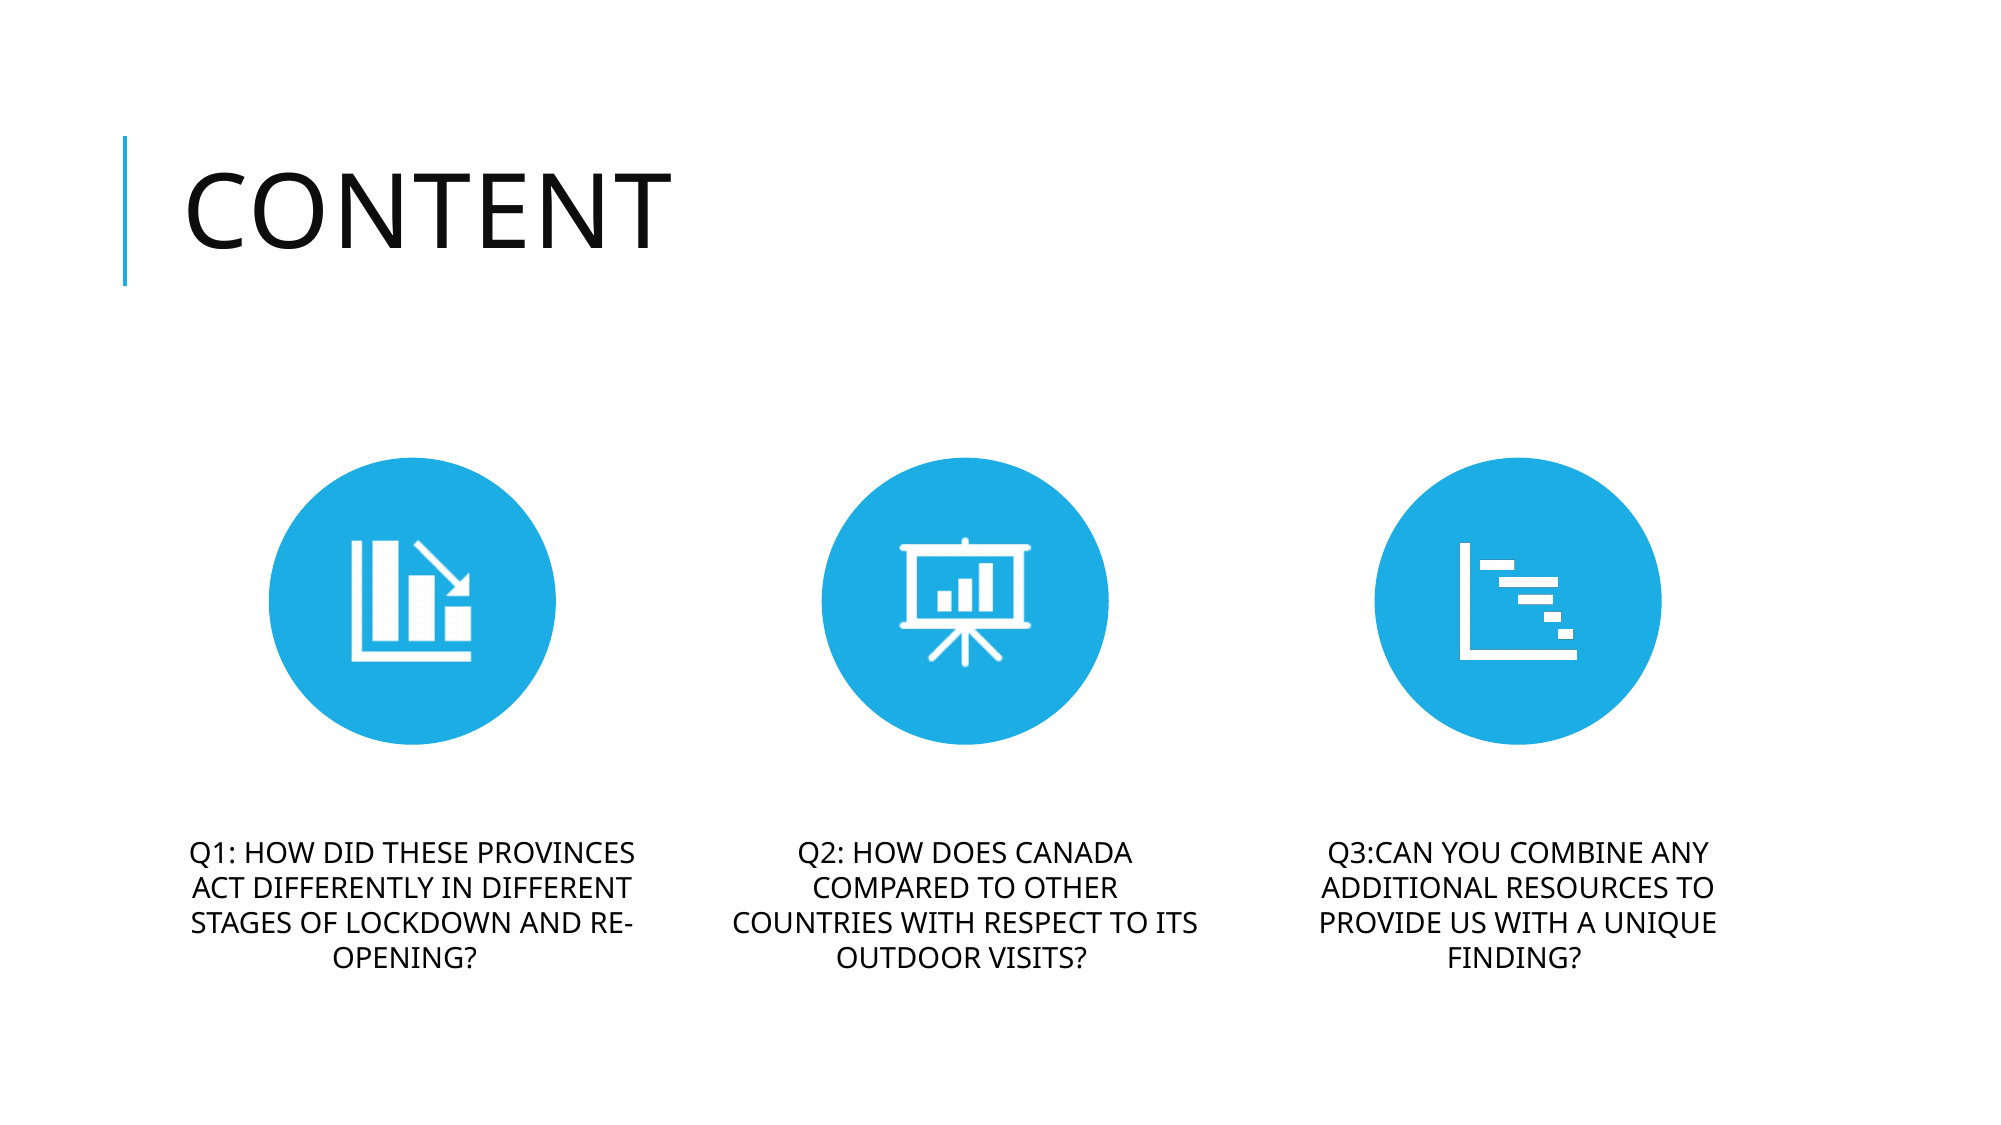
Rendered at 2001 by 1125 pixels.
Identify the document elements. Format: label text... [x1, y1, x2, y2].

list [167, 374, 1763, 1036]
title Content [168, 96, 1763, 342]
